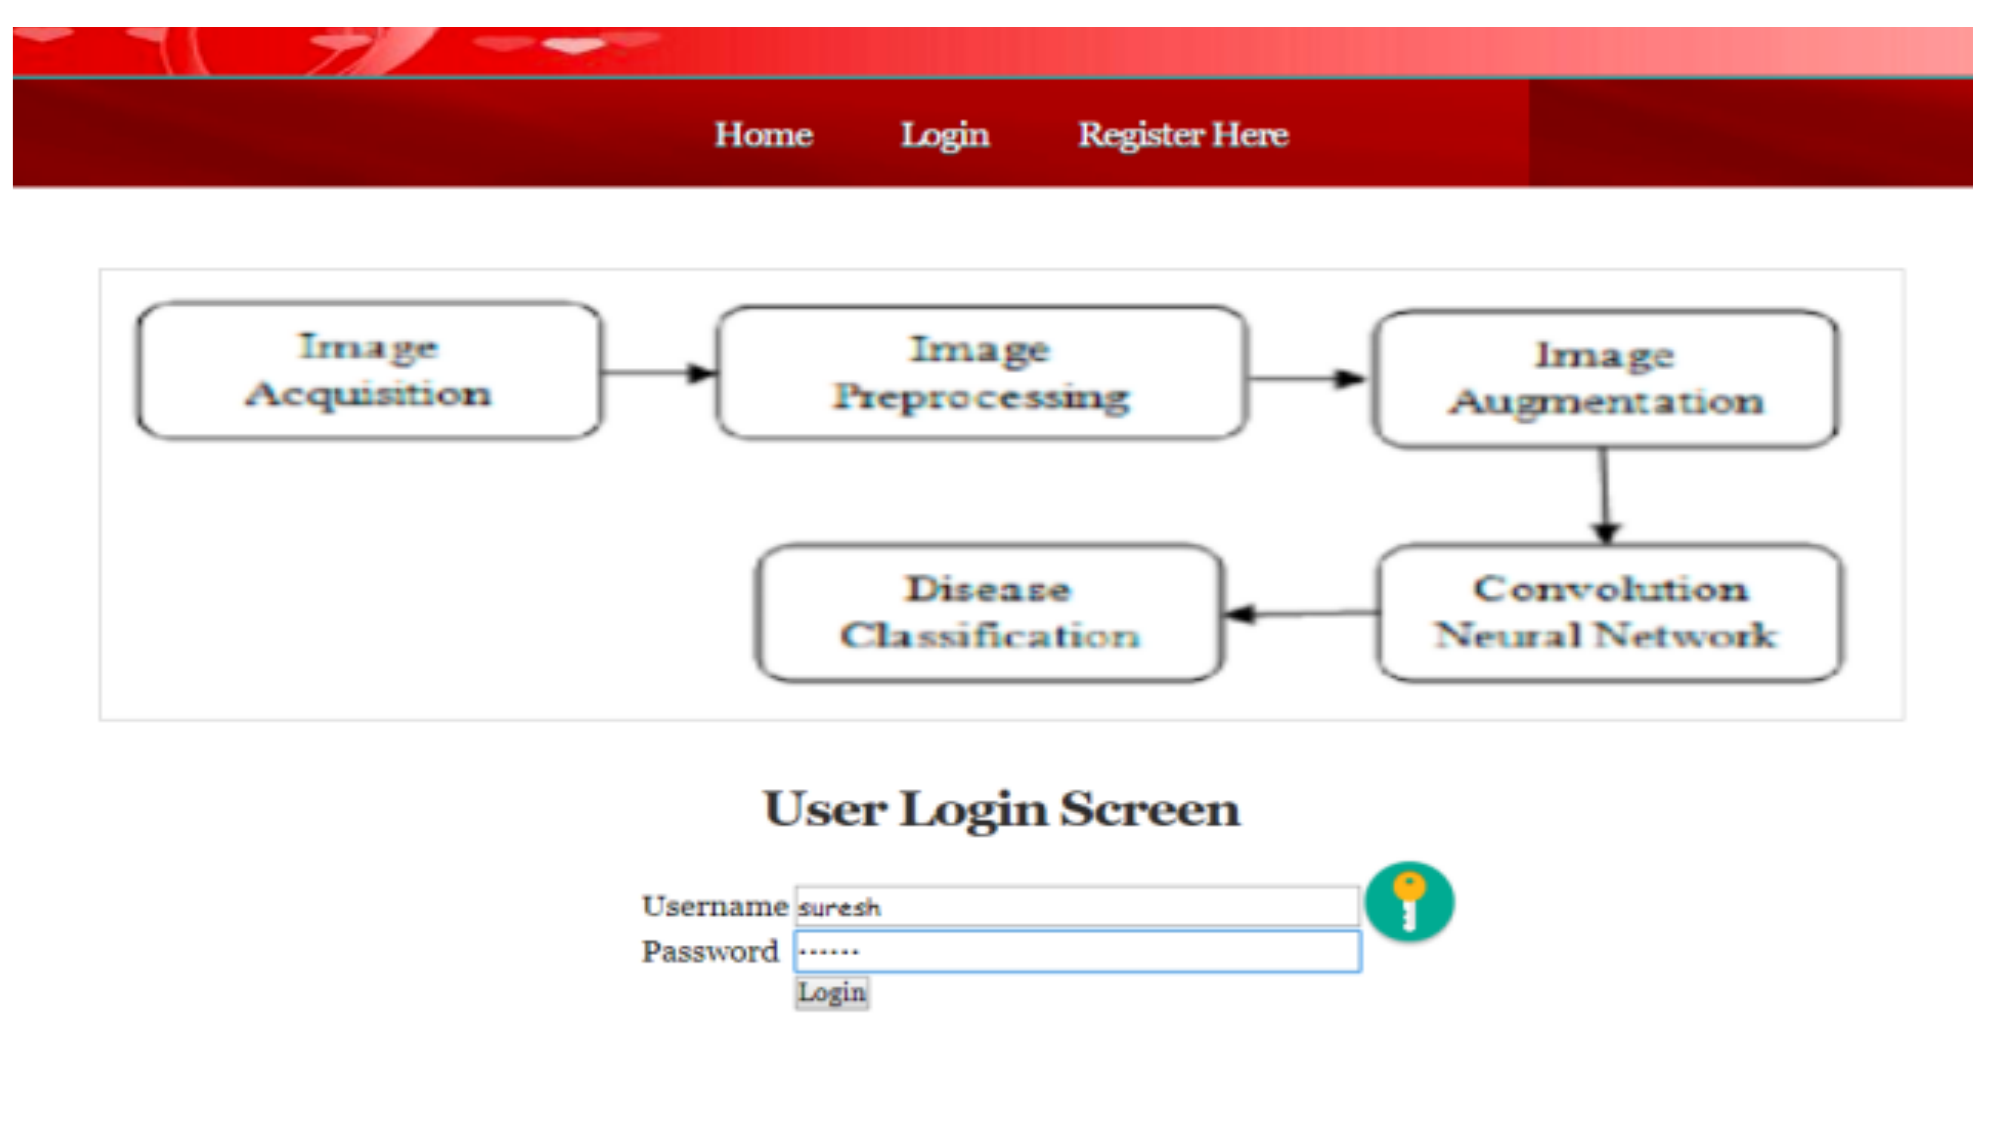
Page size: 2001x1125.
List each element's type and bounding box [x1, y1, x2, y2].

list [12, 27, 1973, 1094]
